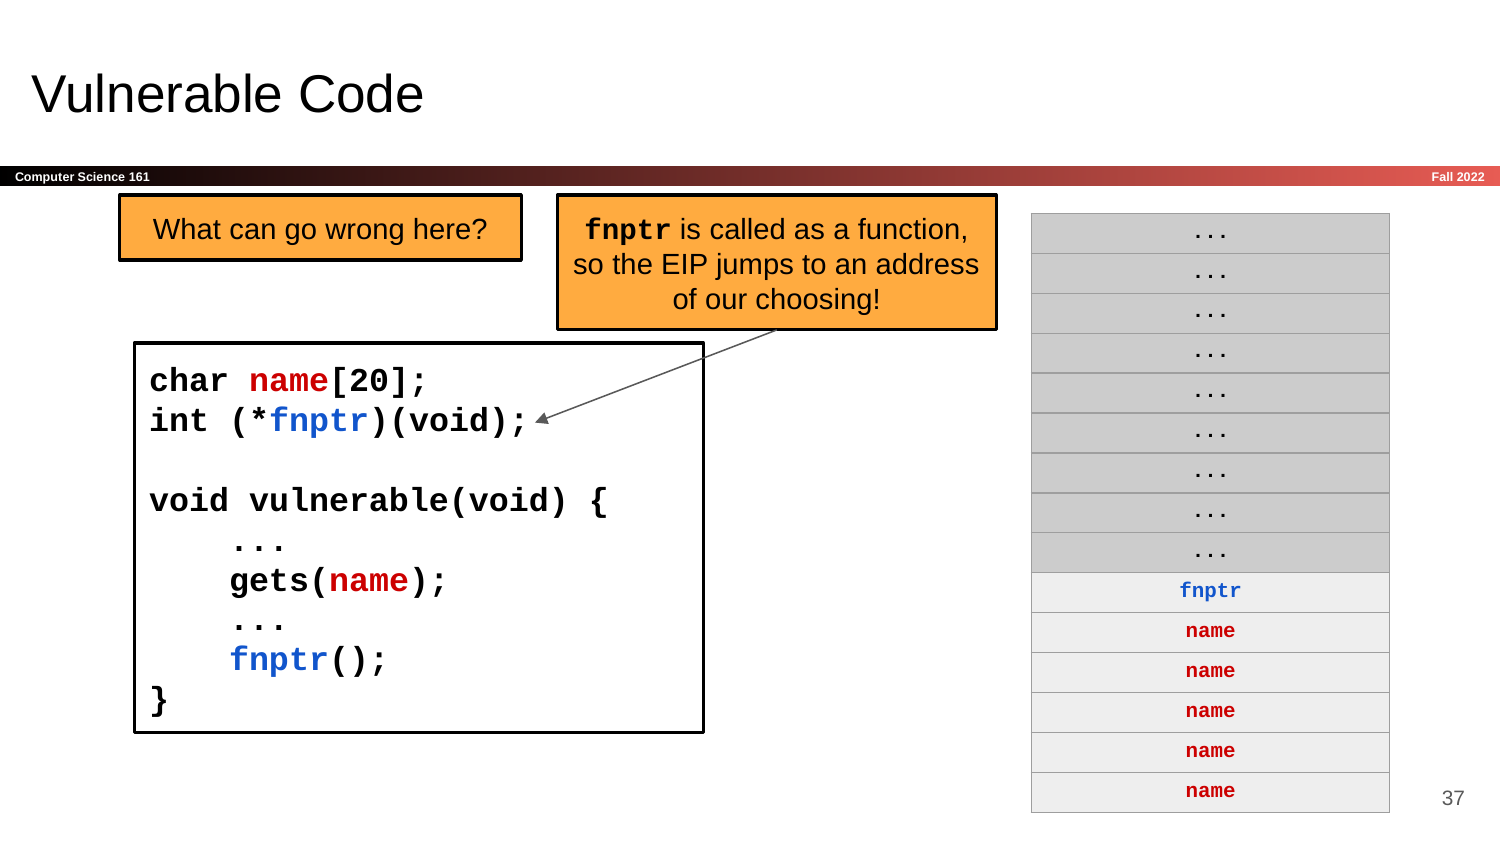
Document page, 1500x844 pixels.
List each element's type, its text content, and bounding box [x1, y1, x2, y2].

table_cell name [1032, 733, 1389, 772]
table_cell ... [1032, 254, 1389, 293]
title Vulnerable Code [16, 44, 1415, 139]
table_cell name [1032, 773, 1389, 812]
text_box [534, 194, 997, 423]
table_cell ... [1032, 414, 1389, 452]
table_header ... [1032, 214, 1389, 253]
table_cell ... [1032, 374, 1389, 412]
table_cell ... [1032, 454, 1389, 492]
table_cell name [1032, 613, 1389, 652]
table_cell name [1032, 653, 1389, 692]
table_cell ... [1032, 533, 1389, 572]
table_cell ... [1032, 334, 1389, 372]
table_cell ... [1032, 494, 1389, 532]
table_cell name [1032, 693, 1389, 732]
table_cell ... [1032, 294, 1389, 333]
table_cell fnptr [1032, 573, 1389, 612]
text_box char name[20]; int (*fnptr)(void); void vulnerable(void) { ... gets(name); ... fnptr(); } [134, 343, 704, 733]
slide_number ‹#› [1389, 764, 1480, 830]
text_box What can go wrong here? [119, 195, 522, 260]
